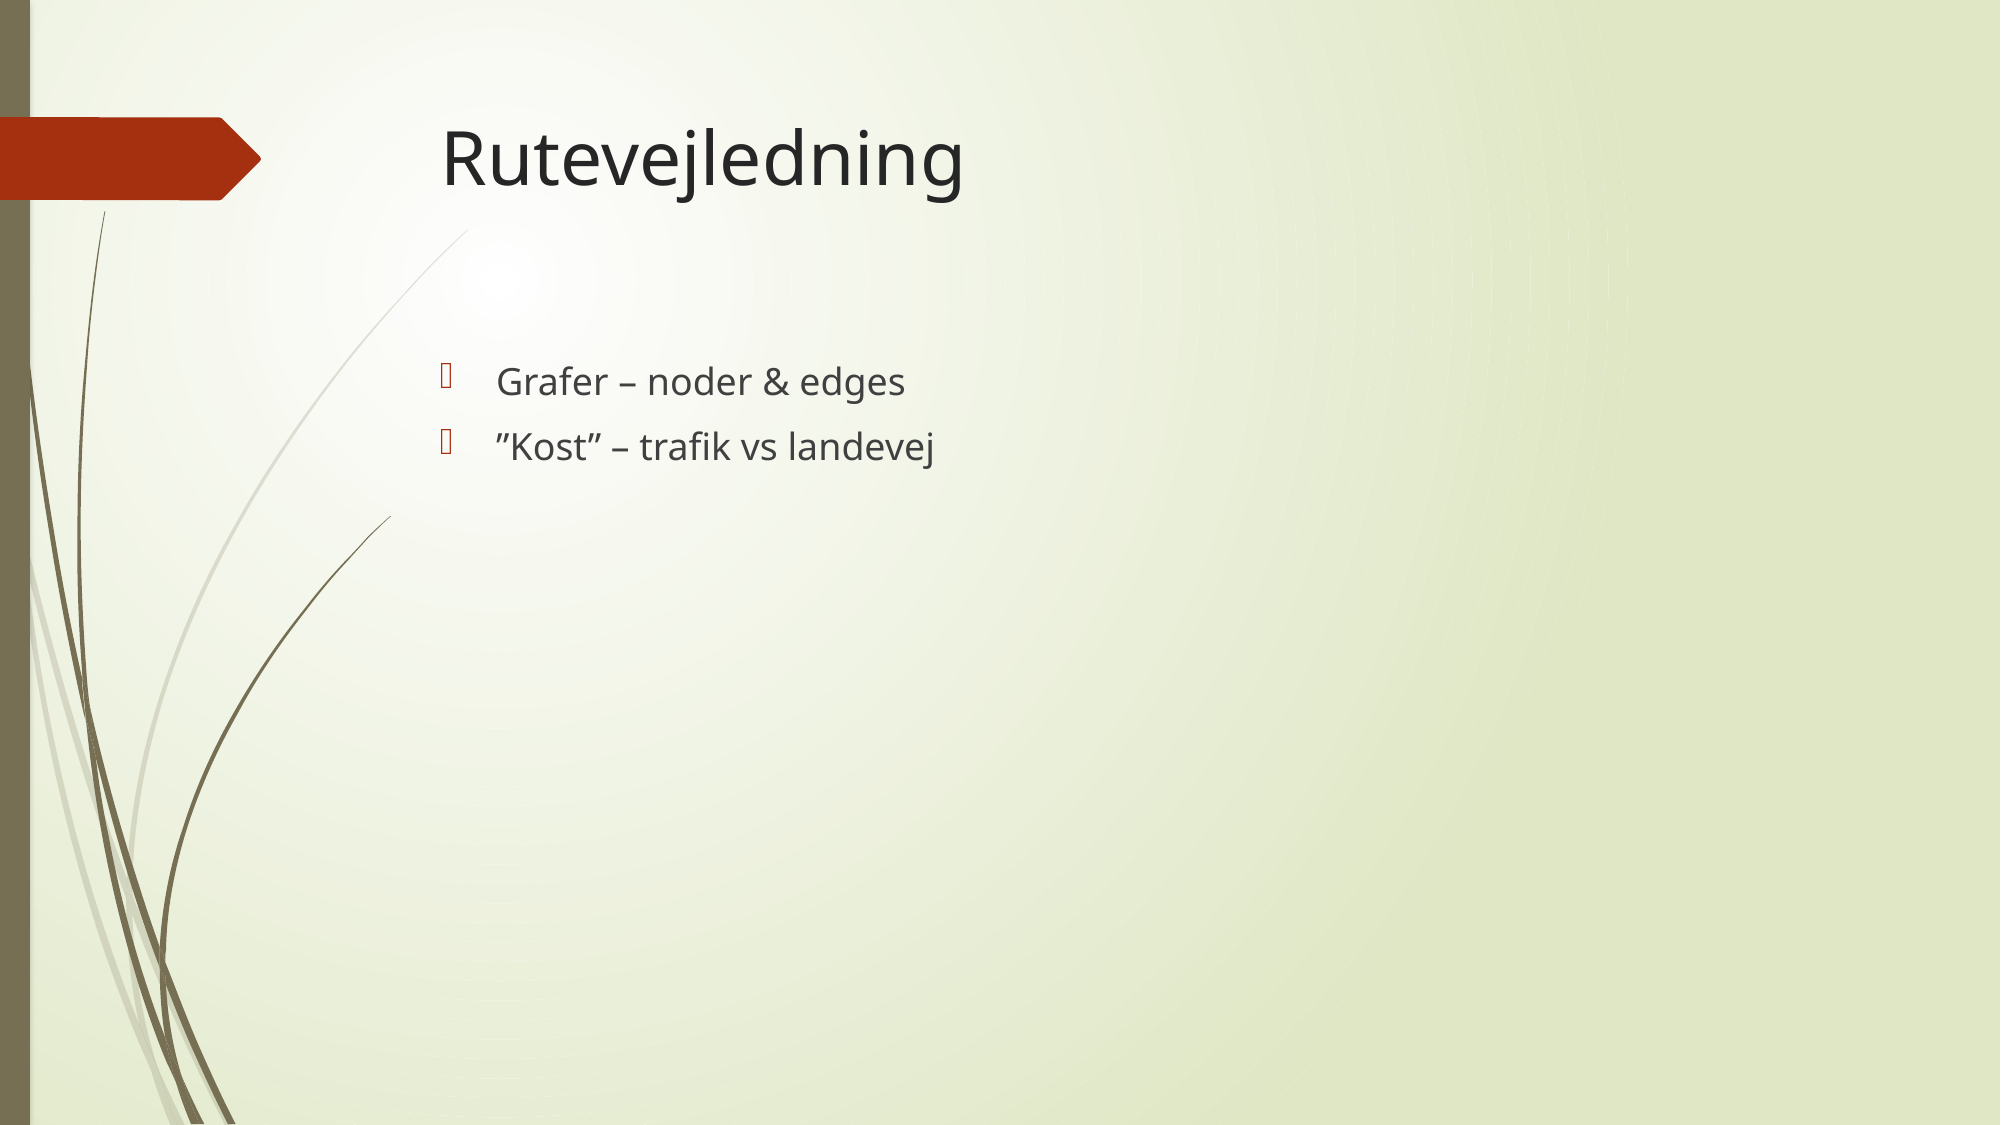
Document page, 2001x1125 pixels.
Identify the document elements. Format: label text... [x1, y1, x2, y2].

list Grafer – noder & edges ”Kost” – trafik vs landevej [424, 350, 1888, 970]
title Rutevejledning [425, 102, 1888, 313]
